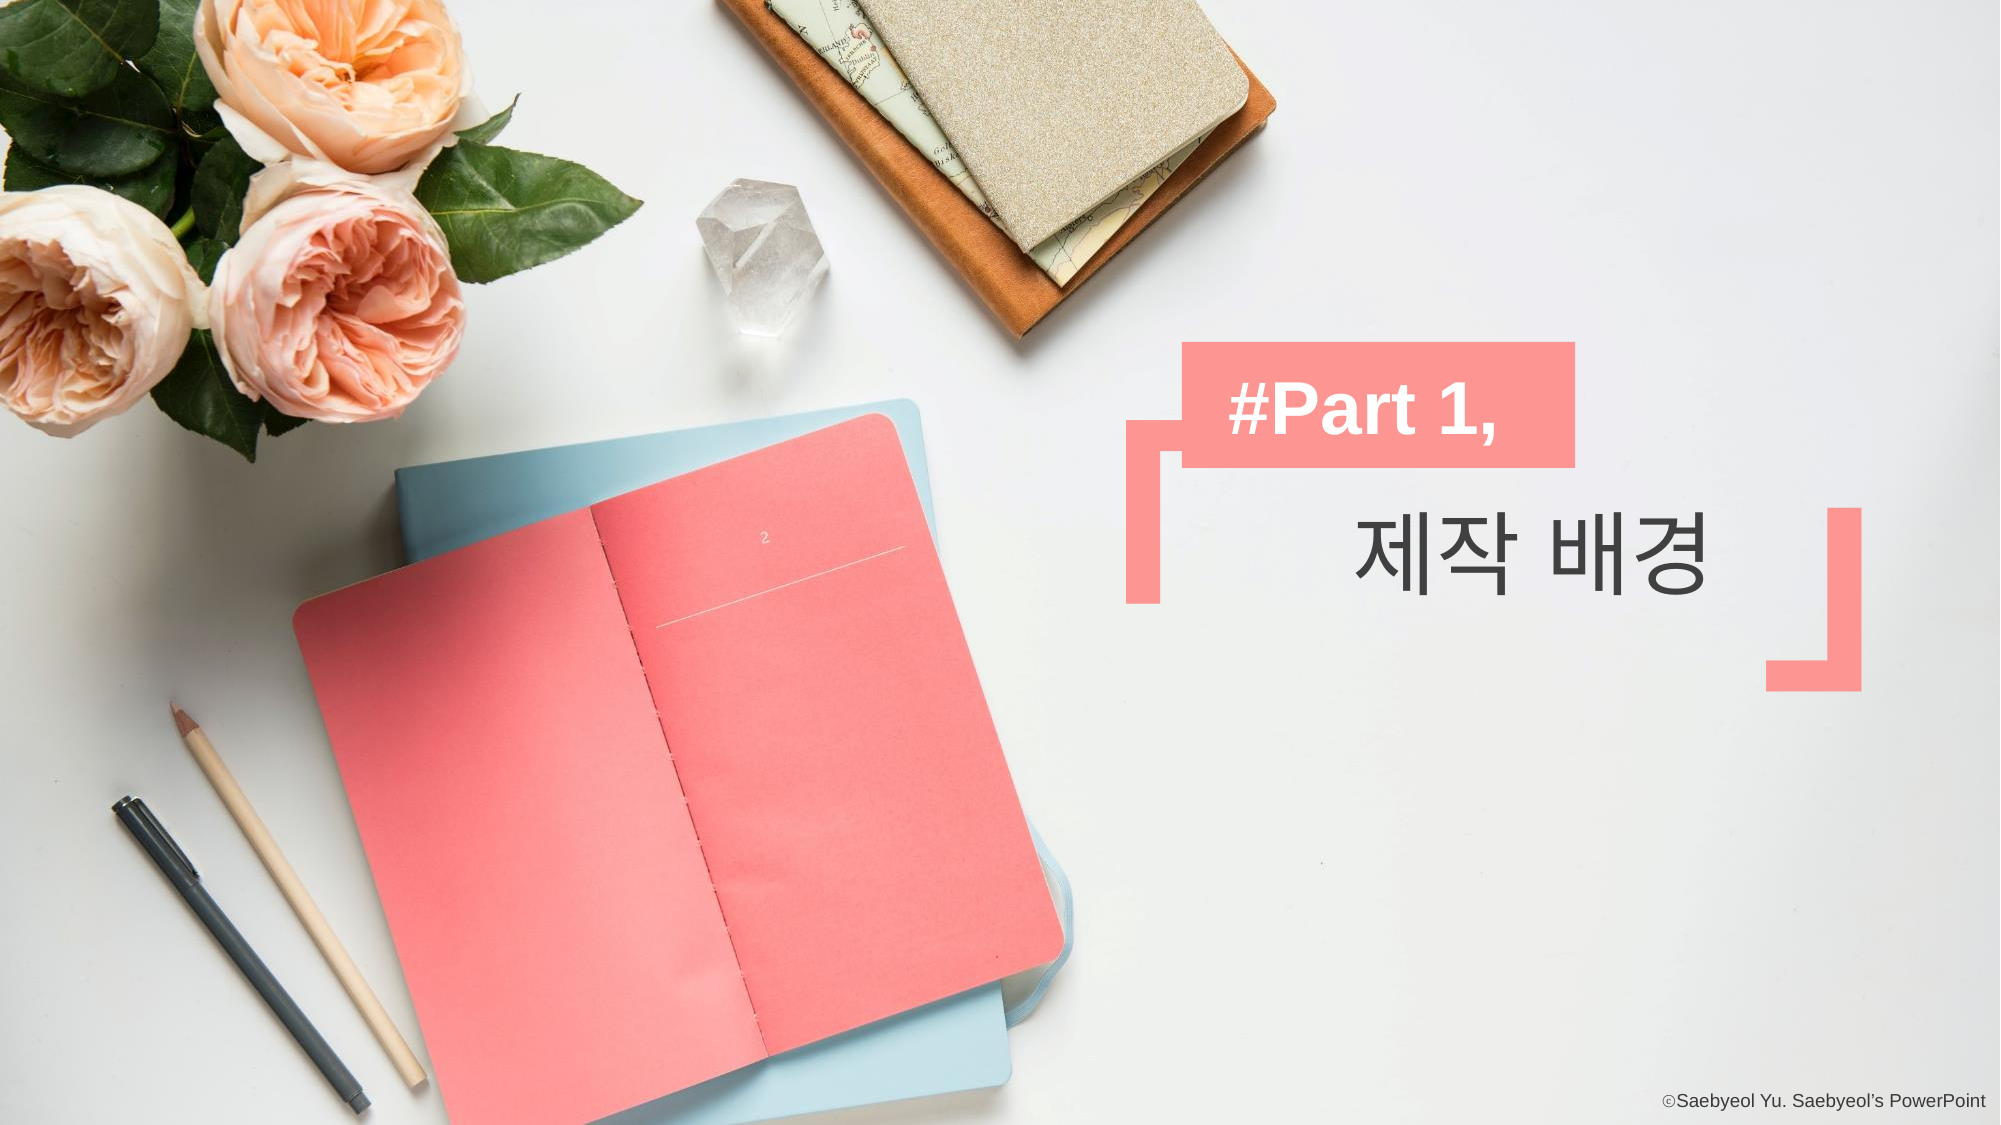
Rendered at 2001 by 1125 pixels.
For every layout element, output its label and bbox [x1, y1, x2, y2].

text_box [1181, 341, 1576, 468]
picture [0, 0, 2000, 1125]
